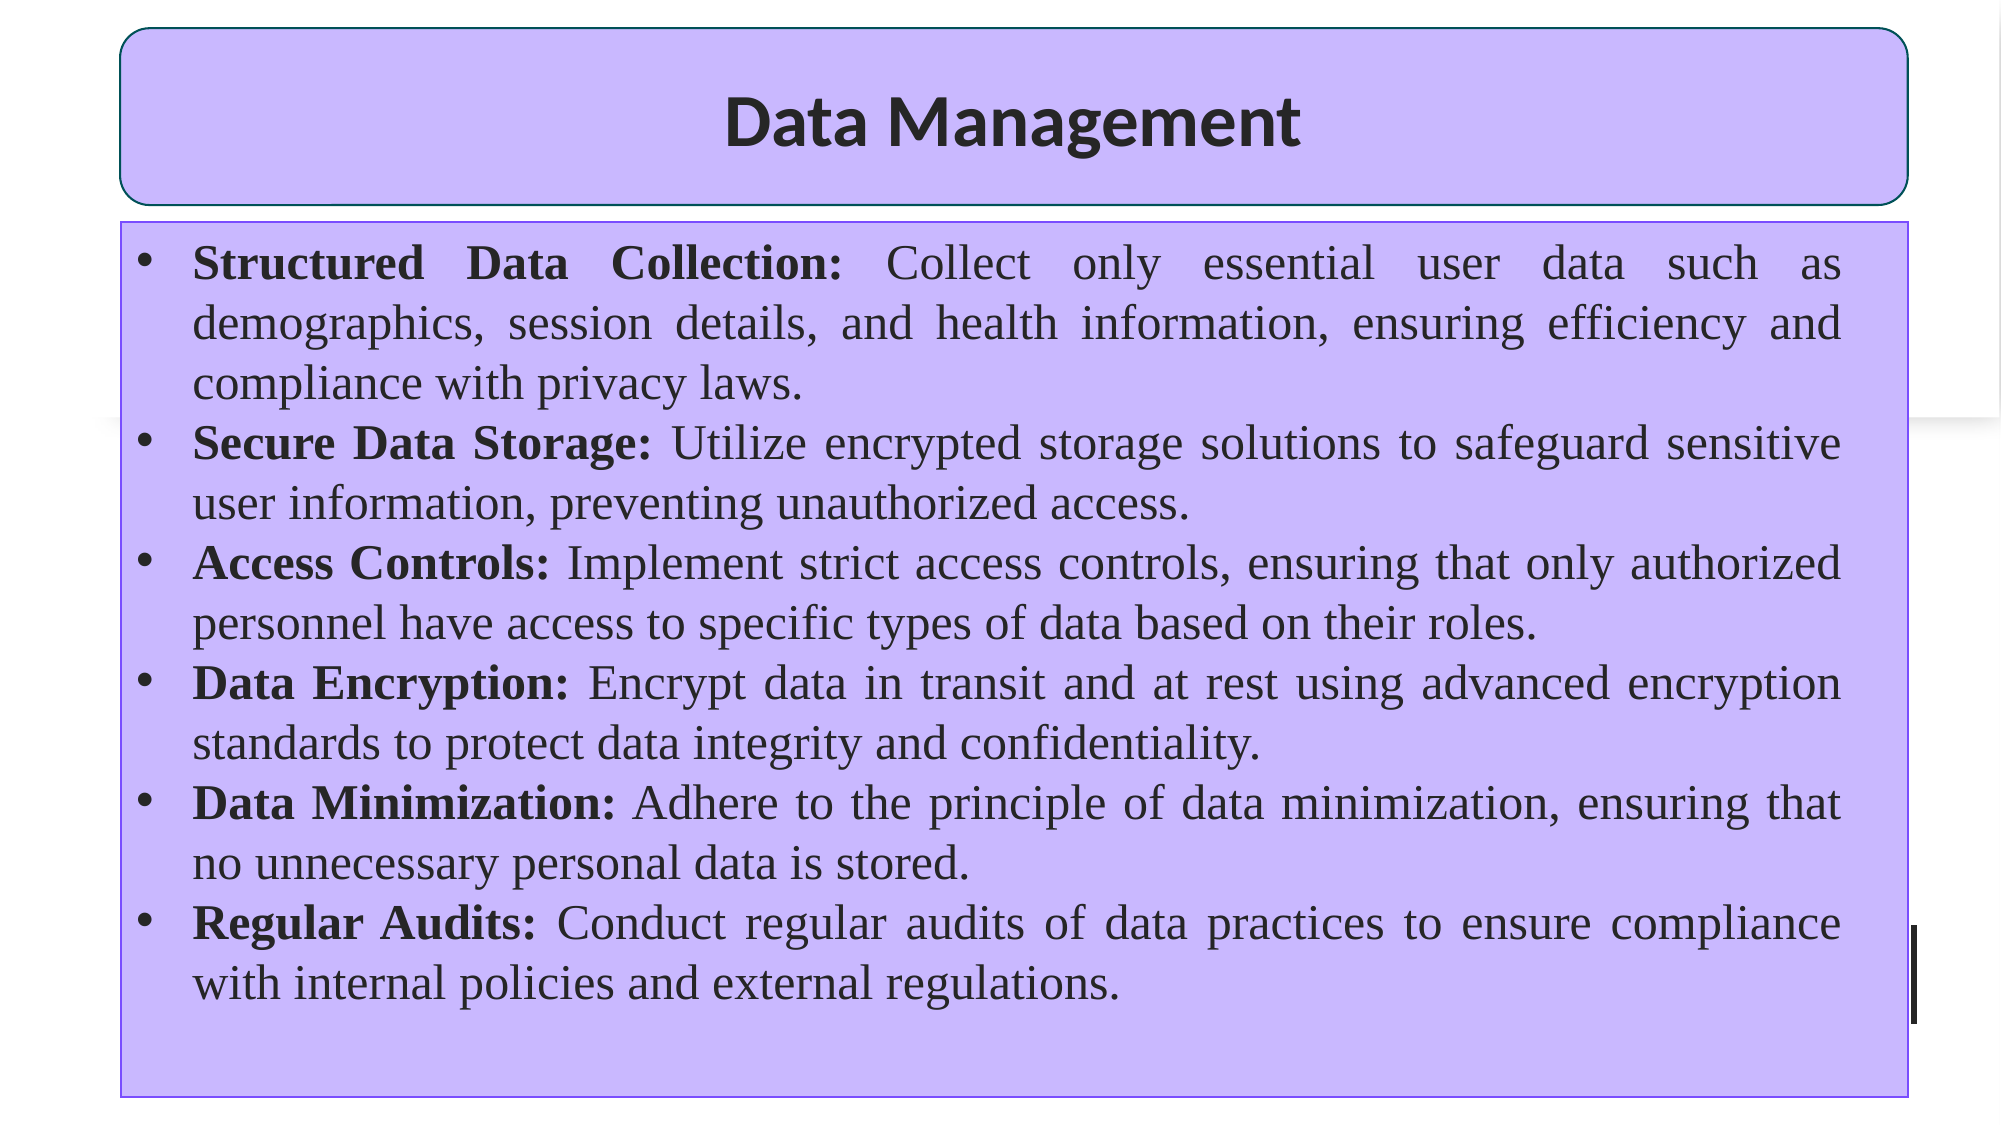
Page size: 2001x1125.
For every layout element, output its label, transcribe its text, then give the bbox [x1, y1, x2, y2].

text_box Data Management [119, 27, 1909, 207]
text_box [1858, 221, 1909, 1098]
text_box Structured Data Collection: Collect only essential user data such as demographics, session details, and health information, ensuring efficiency and compliance with privacy laws. Secure Data Storage: Utilize encrypted storage solutions to safeguard sensitive user information, preventing unauthorized access. Access Controls: Implement strict access controls, ensuring that only authorized personnel have access to specific types of data based on their roles. Data Encryption: Encrypt data in transit and at rest using advanced encryption standards to protect data integrity and confidentiality. Data Minimization: Adhere to the principle of data minimization, ensuring that no unnecessary personal data is stored. Regular Audits: Conduct regular audits of data practices to ensure compliance with internal policies and external regulations. [121, 221, 1858, 1125]
